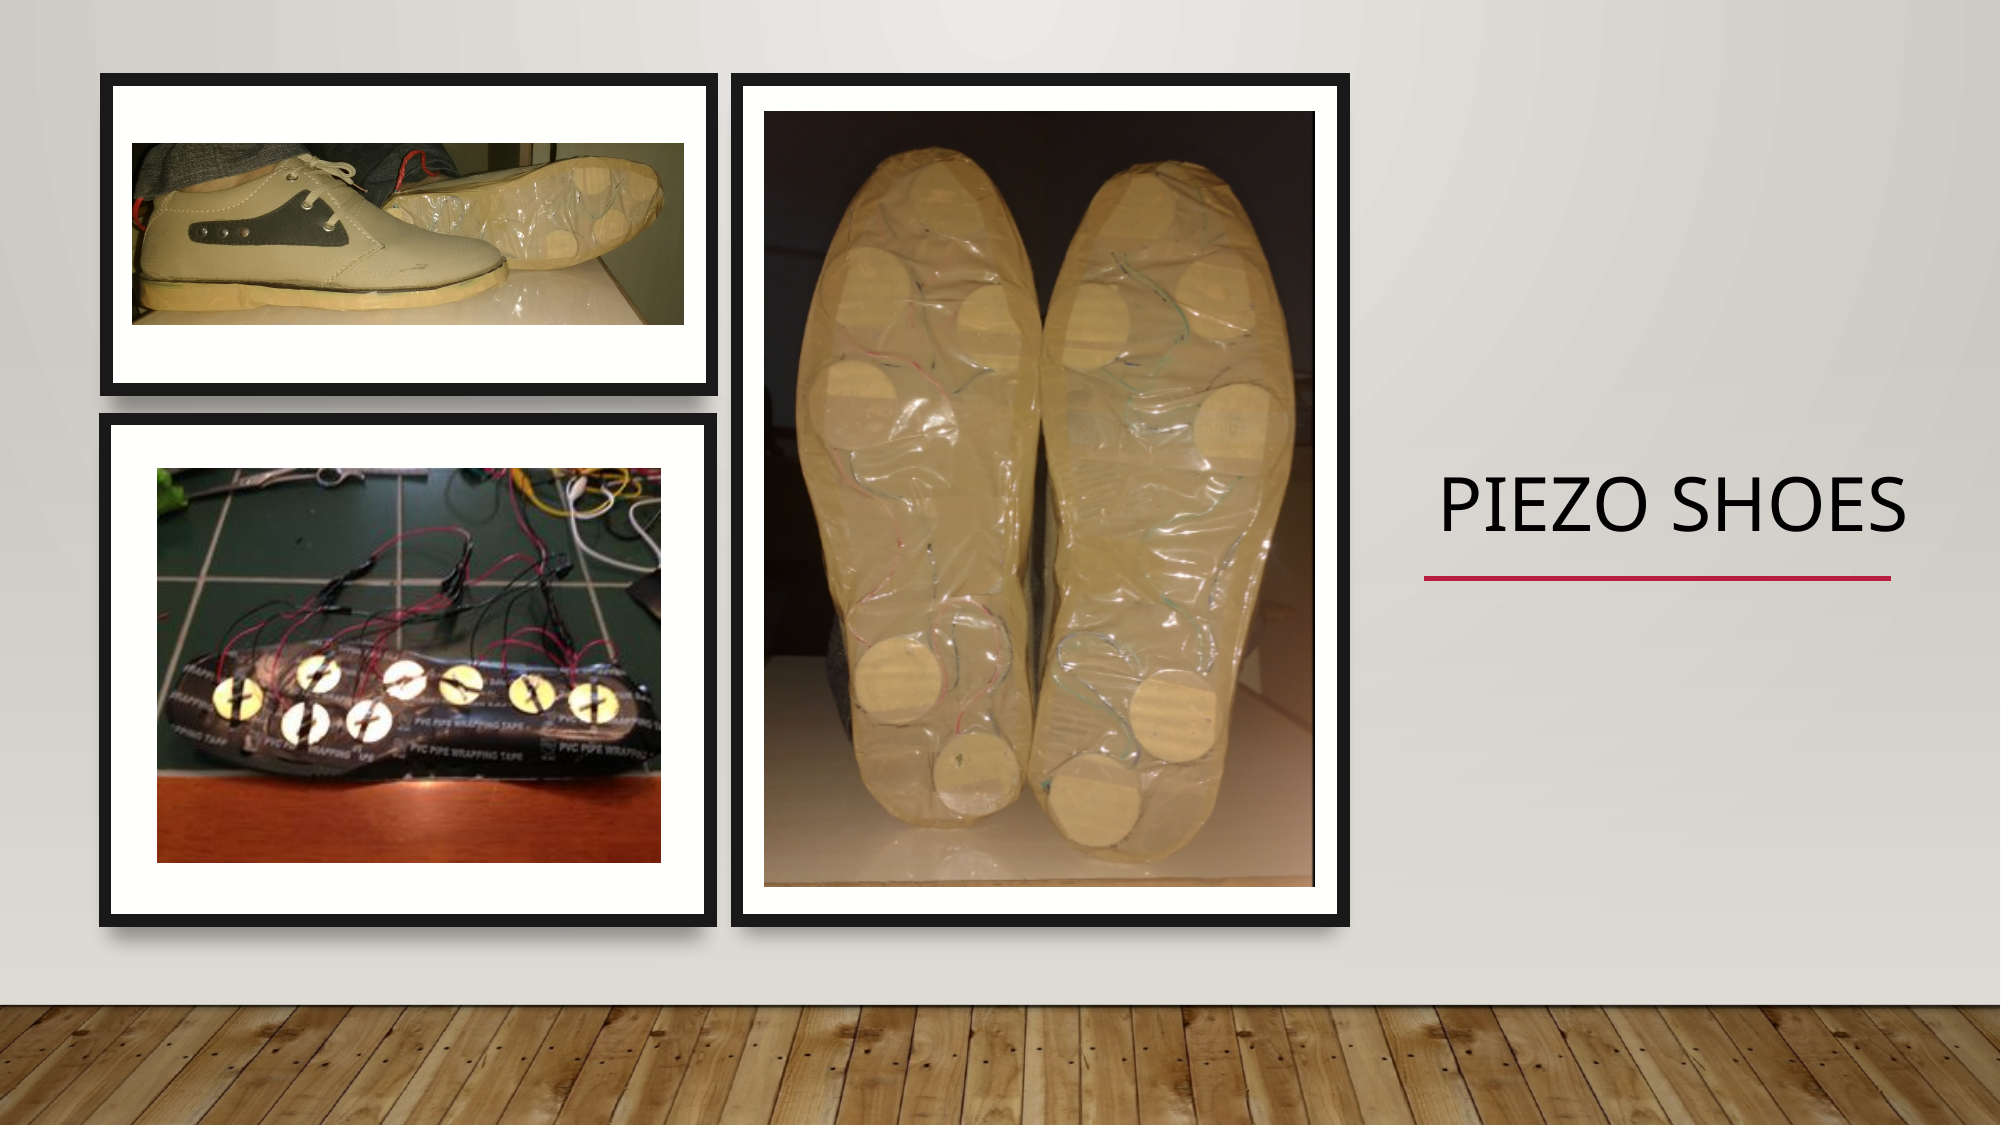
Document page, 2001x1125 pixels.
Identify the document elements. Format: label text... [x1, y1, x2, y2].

picture [764, 111, 1315, 887]
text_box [736, 76, 1344, 923]
title Piezo shoes [1422, 417, 1929, 549]
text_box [106, 78, 713, 391]
picture [0, 1006, 2000, 1125]
picture [156, 468, 661, 864]
picture [132, 142, 685, 326]
text_box [0, 0, 2000, 330]
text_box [104, 416, 711, 922]
text_box [0, 330, 2000, 1004]
